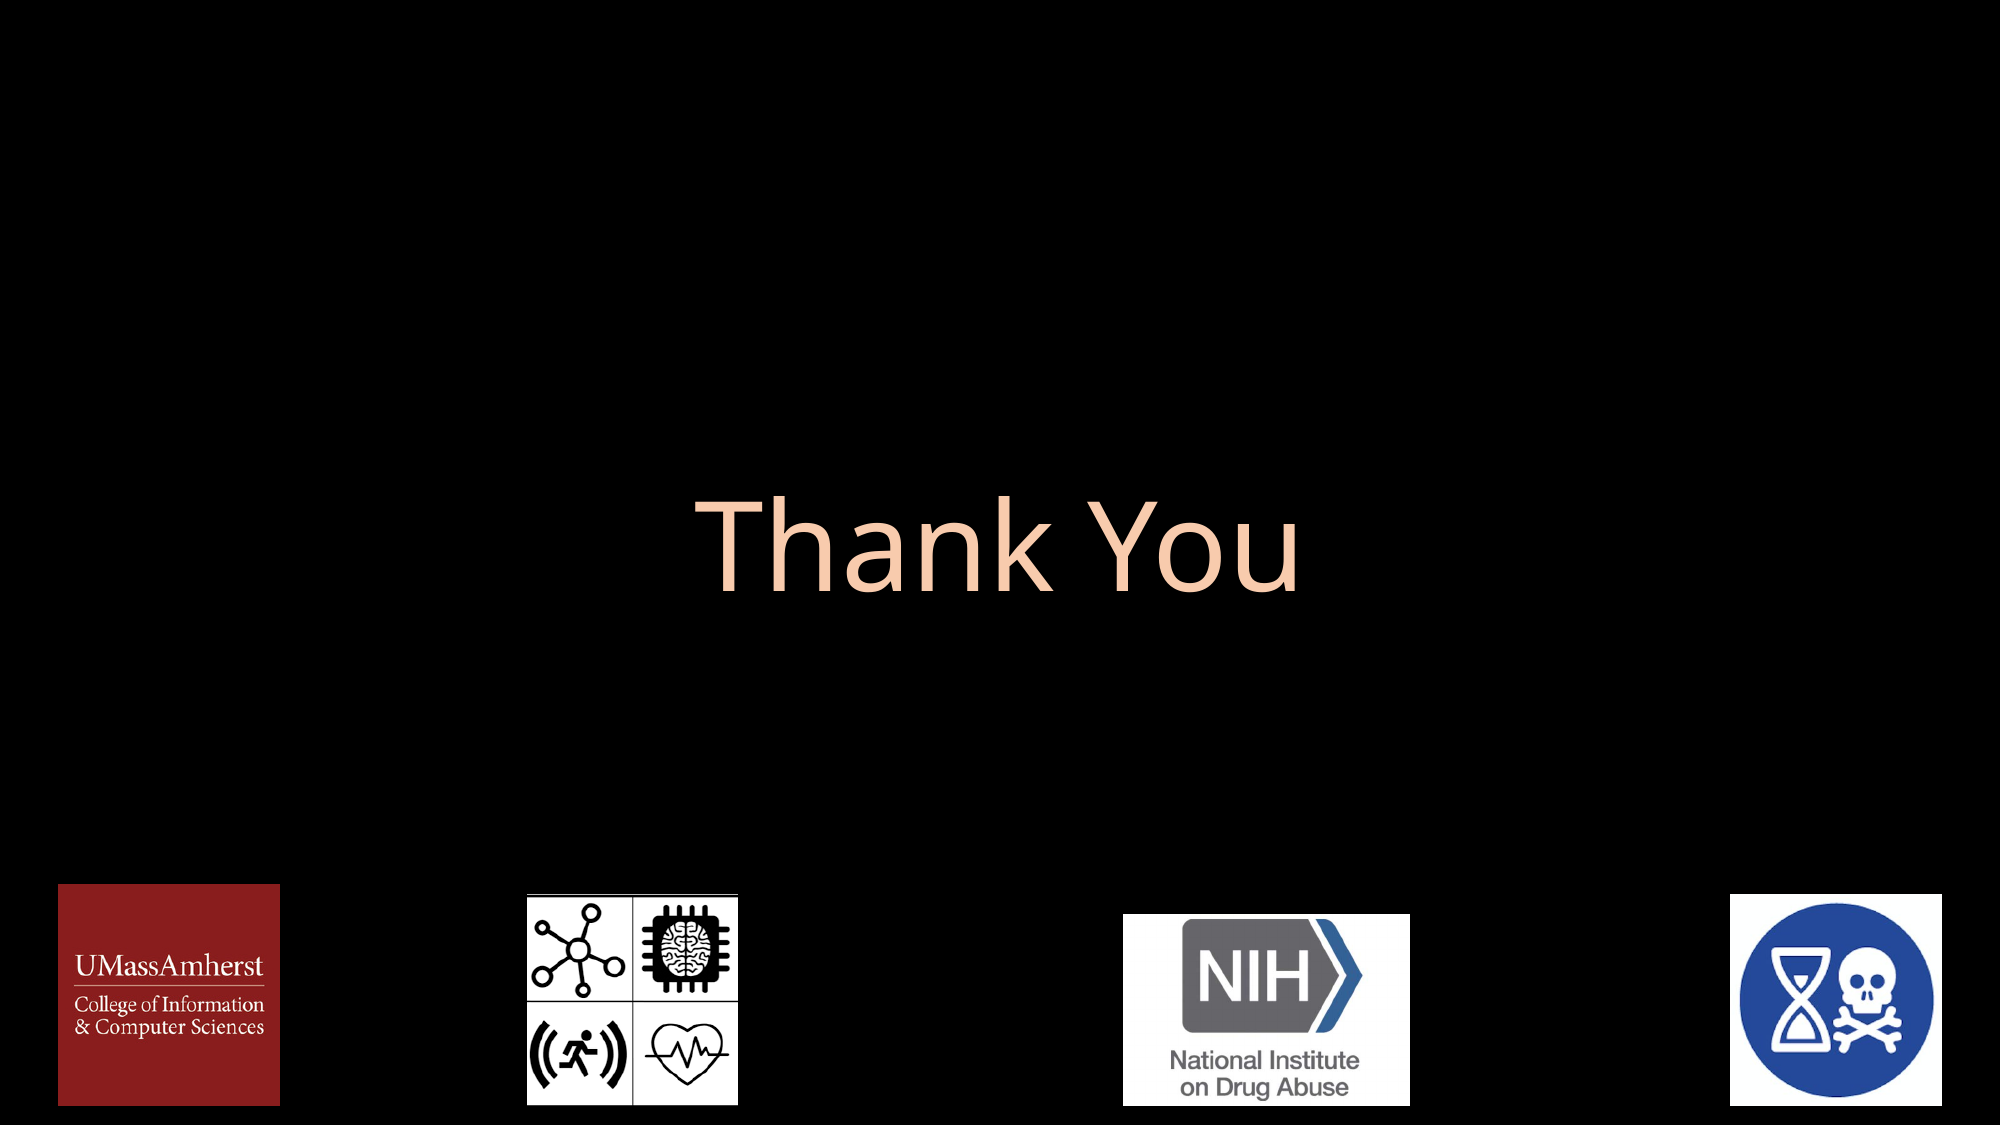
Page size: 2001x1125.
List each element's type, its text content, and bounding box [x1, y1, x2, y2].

picture [527, 894, 738, 1106]
text_box Thank You [189, 459, 1811, 625]
picture [1730, 894, 1942, 1106]
picture [58, 884, 280, 1106]
picture [1123, 914, 1410, 1106]
